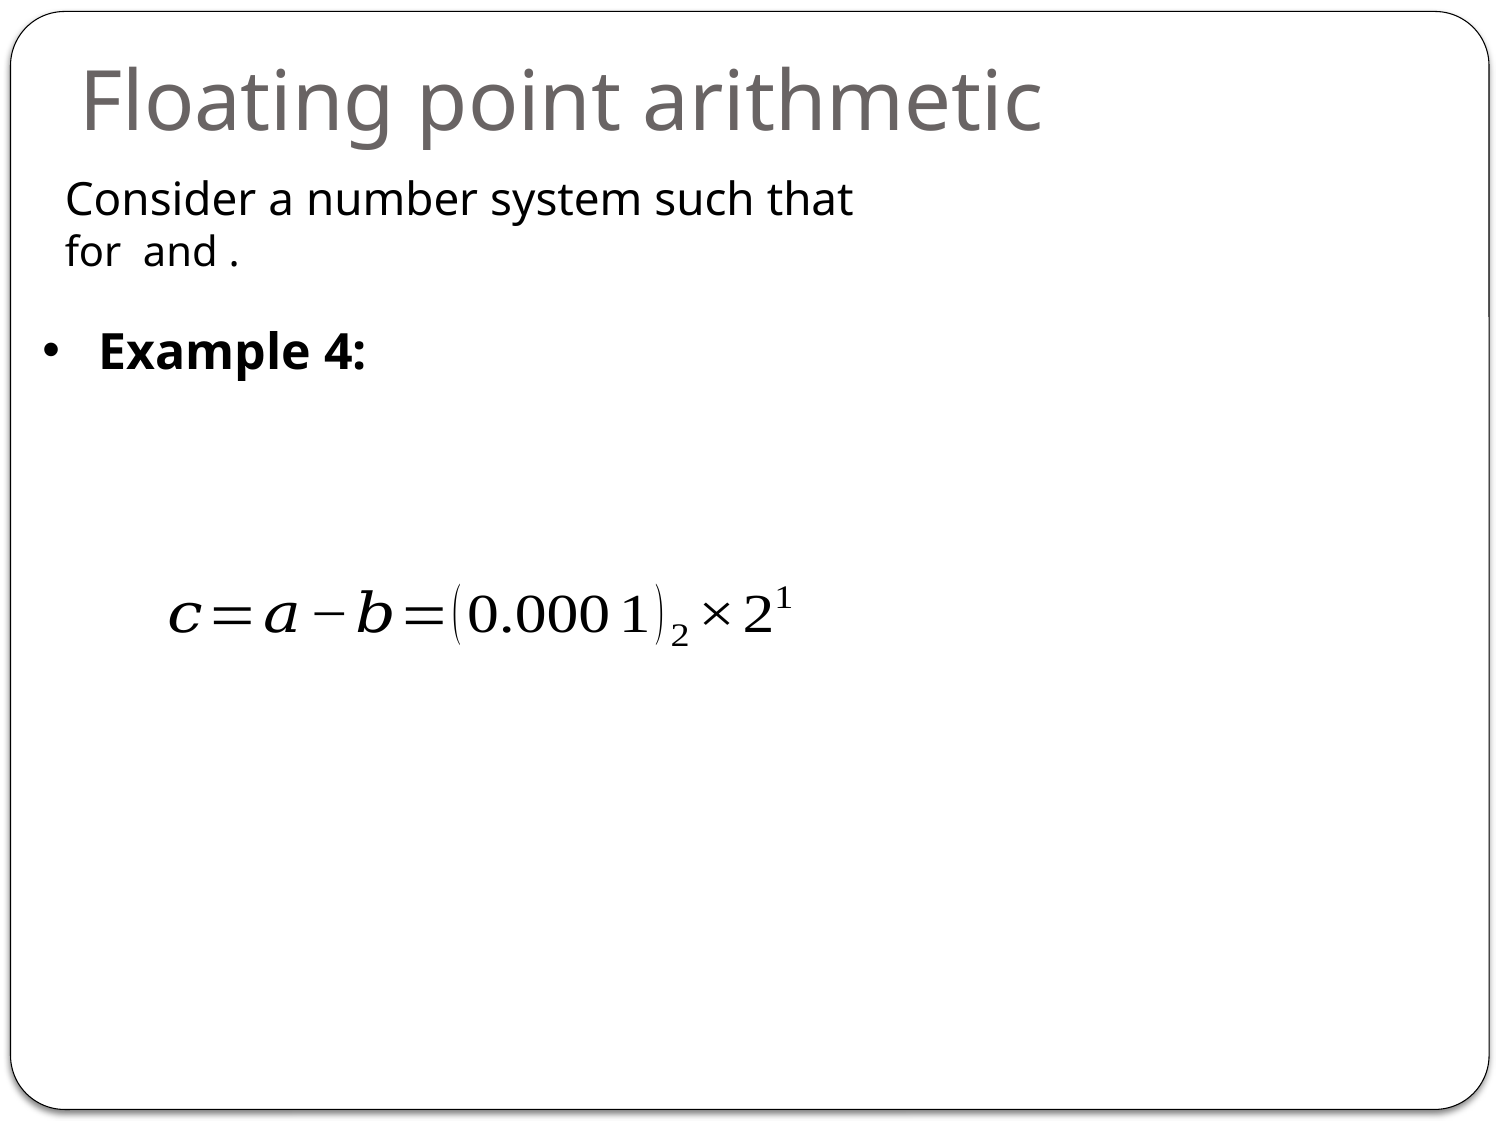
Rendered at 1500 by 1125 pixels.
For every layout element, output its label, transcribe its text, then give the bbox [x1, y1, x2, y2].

text_box Floating point arithmetic [64, 0, 1340, 163]
text_box Example 4: [27, 312, 382, 388]
